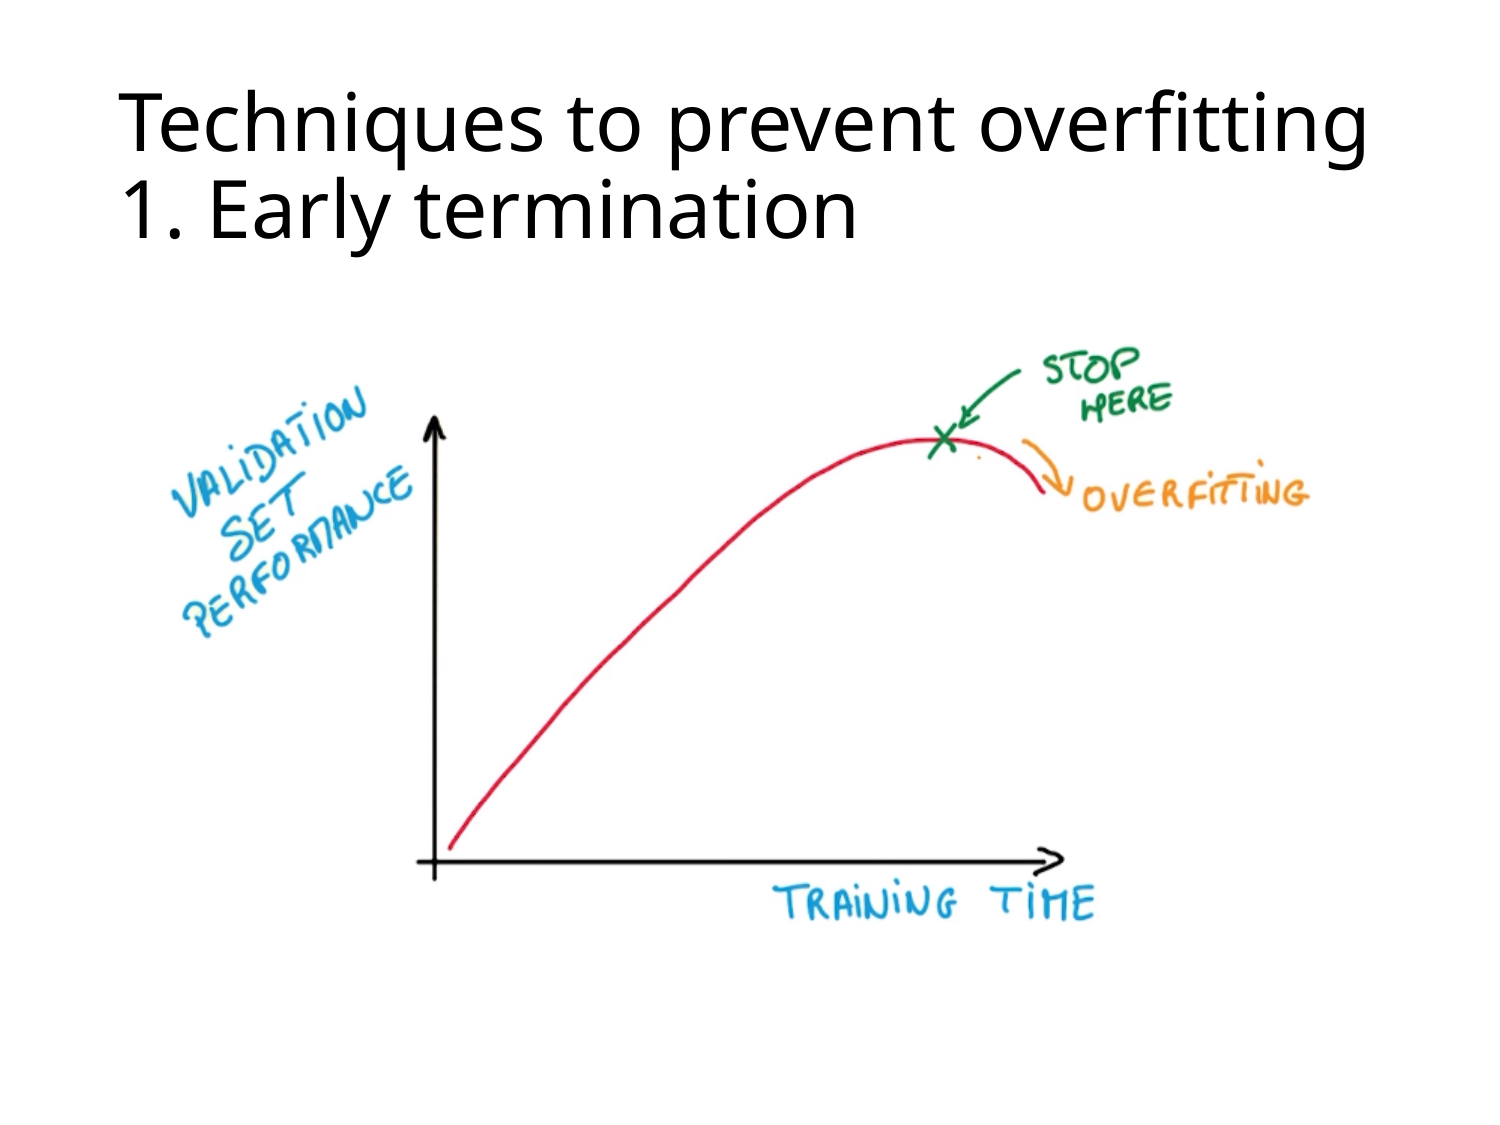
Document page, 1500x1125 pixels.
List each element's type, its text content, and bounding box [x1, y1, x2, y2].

title Techniques to prevent overfitting 1. Early termination [103, 59, 1397, 278]
picture [159, 343, 1316, 949]
